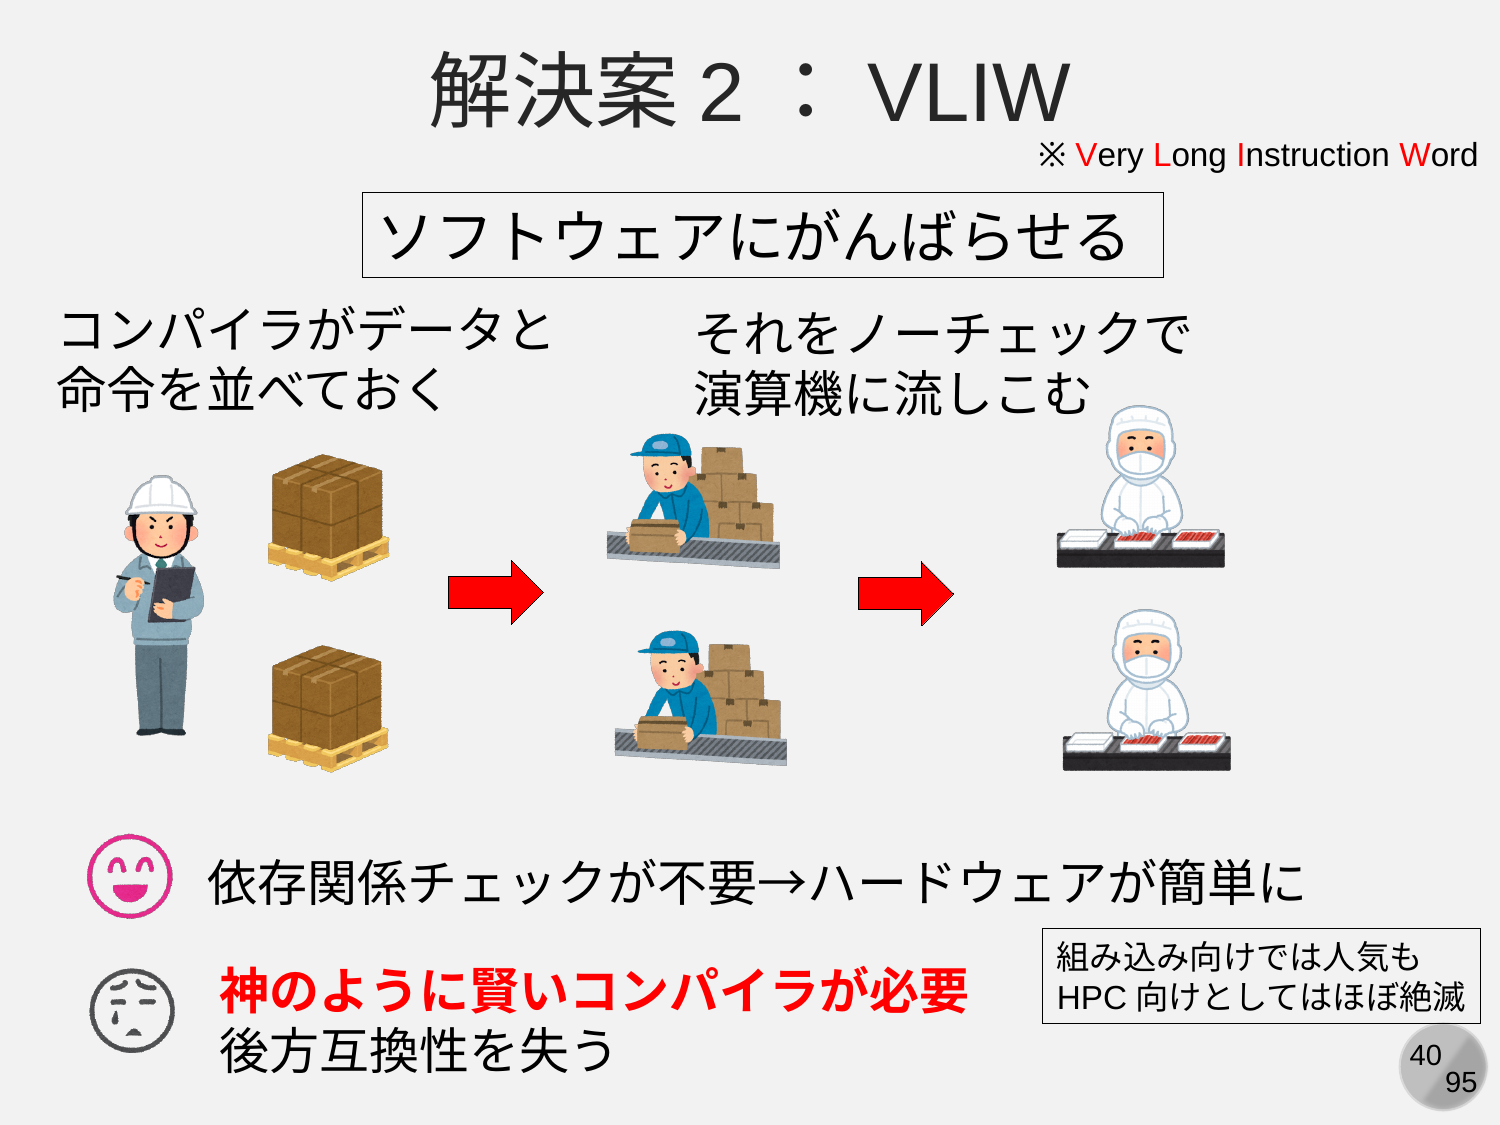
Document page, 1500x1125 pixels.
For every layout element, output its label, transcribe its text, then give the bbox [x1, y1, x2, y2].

text_box ※ Very Long Instruction Word [1025, 125, 1493, 180]
picture [80, 828, 177, 922]
picture [261, 450, 396, 584]
text_box [858, 561, 954, 626]
picture [1056, 597, 1239, 779]
text_box 依存関係チェックが不要→ハードウェアが簡単に [192, 843, 1353, 919]
list 解決案2：VLIW [0, 31, 1500, 155]
text_box それをノーチェックで 演算機に流しこむ [678, 294, 1270, 430]
text_box [448, 560, 544, 625]
picture [600, 408, 785, 593]
picture [64, 470, 259, 740]
text_box コンパイラがデータと 命令を並べておく [41, 290, 585, 426]
text_box ソフトウェアにがんばらせる [362, 192, 1164, 278]
text_box 神のように賢いコンパイラが必要 後方互換性を失う [204, 952, 1010, 1087]
picture [608, 605, 792, 790]
text_box 組み込み向けでは人気も HPC向けとしてはほぼ絶滅 [1042, 928, 1481, 1024]
picture [261, 641, 395, 775]
picture [84, 964, 181, 1058]
picture [1050, 393, 1233, 576]
